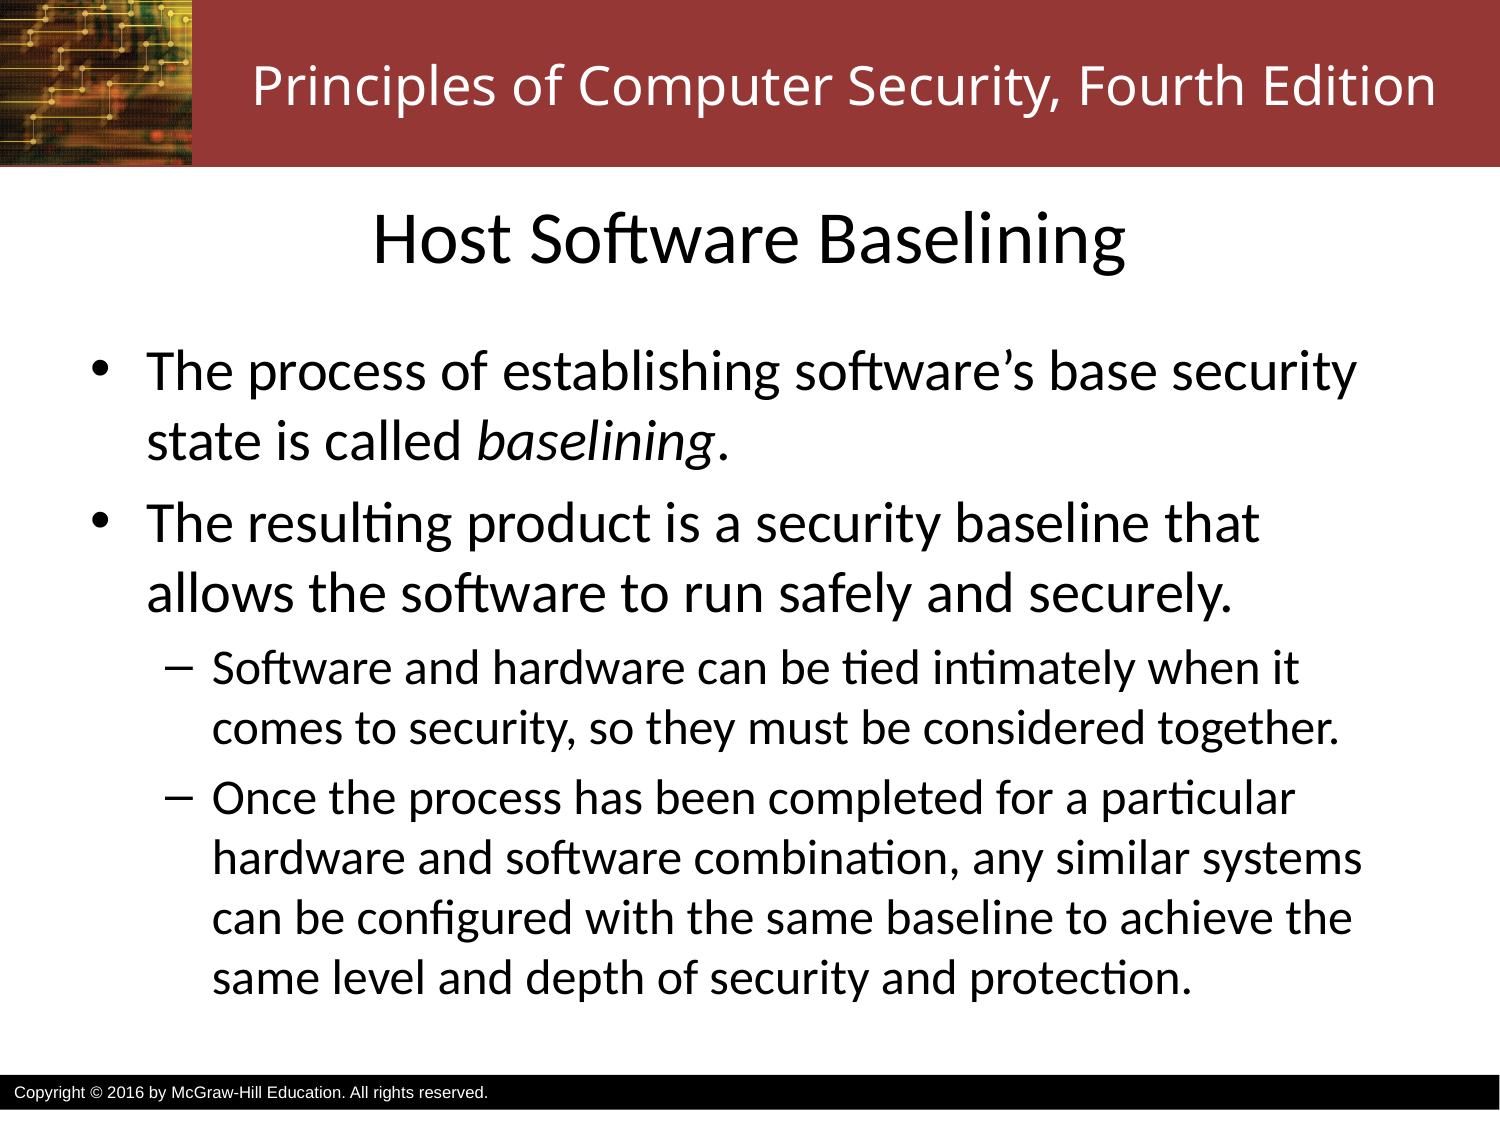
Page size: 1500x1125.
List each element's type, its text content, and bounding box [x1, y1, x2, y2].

title Host Software Baselining [75, 181, 1425, 324]
picture [0, 0, 192, 165]
list The process of establishing software’s base security state is called baselining. The resulting product is a security baseline that allows the software to run safely and securely. Software and hardware can be tied intimately when it comes to security, so they must be considered together. Once the process has been completed for a particular hardware and software combination, any similar systems can be configured with the same baseline to achieve the same level and depth of security and protection. [75, 324, 1425, 1005]
